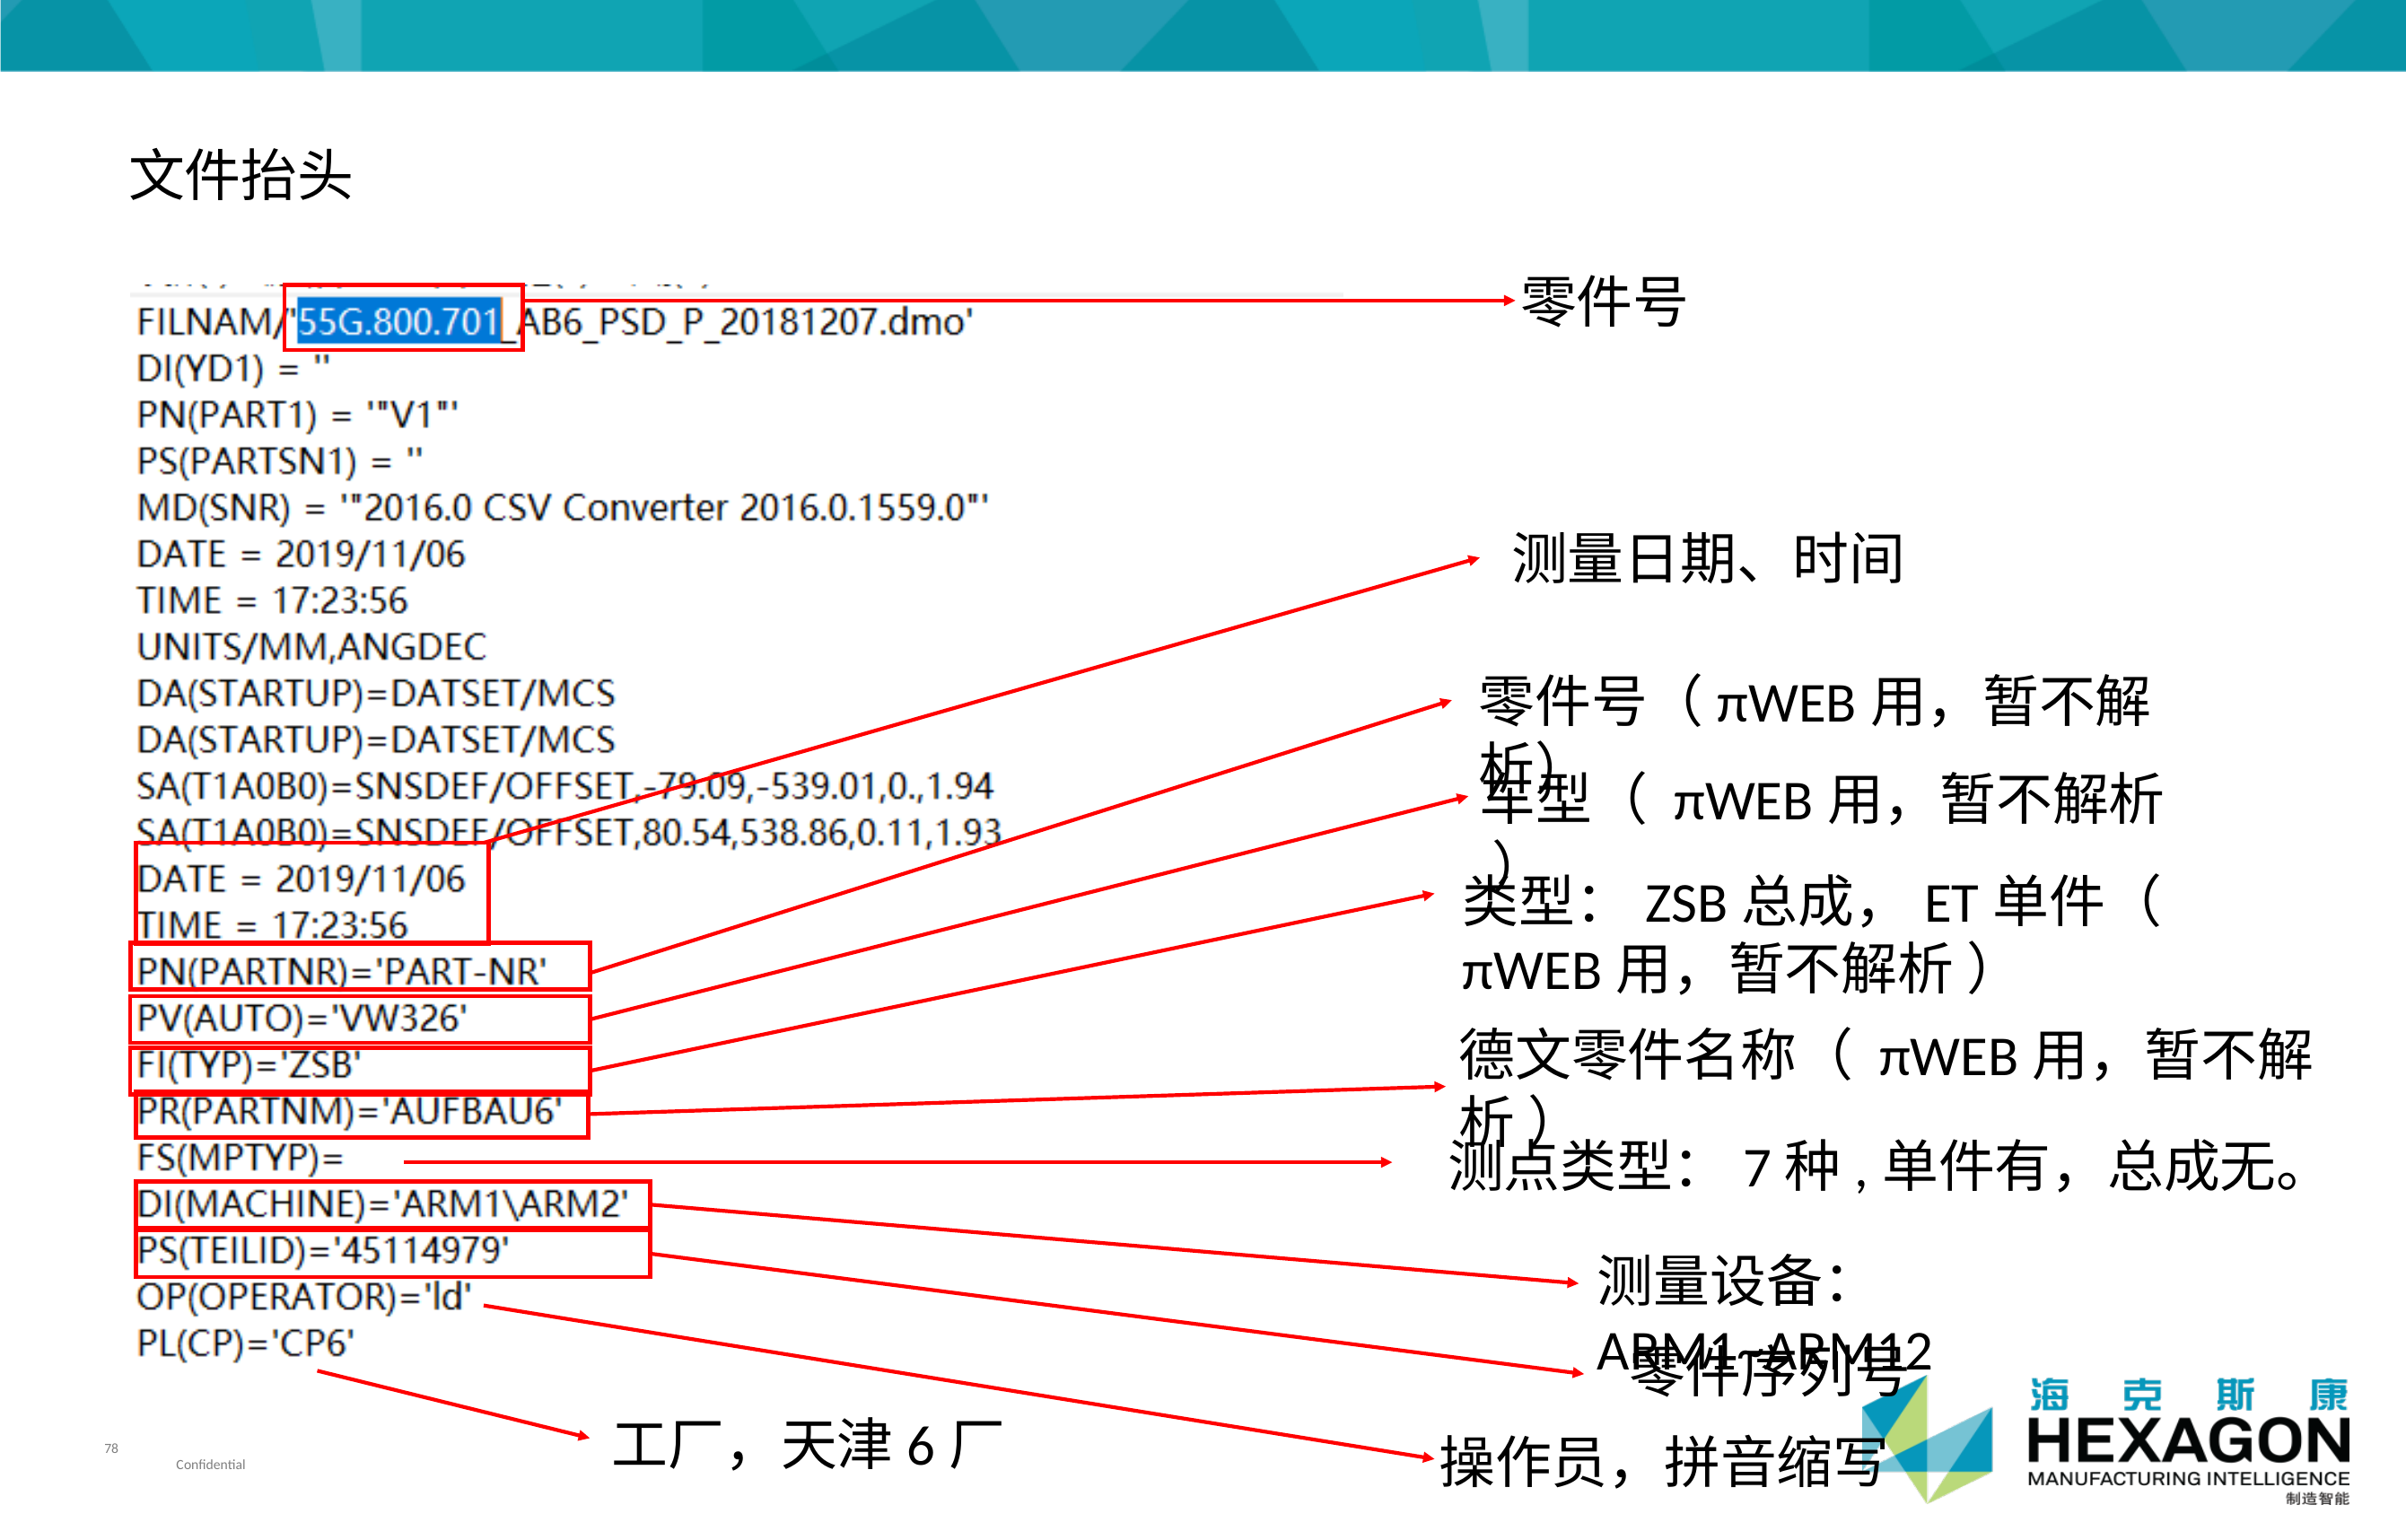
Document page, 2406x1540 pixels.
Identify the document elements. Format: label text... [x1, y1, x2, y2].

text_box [483, 557, 1480, 844]
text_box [590, 796, 1469, 1019]
picture [2130, 1390, 2156, 1397]
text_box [588, 1053, 1446, 1115]
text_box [483, 1305, 1435, 1459]
text_box 操作员，拼音缩写 [1425, 1420, 1933, 1501]
text_box 工厂，天津6厂 [599, 1459, 1023, 1483]
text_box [650, 1253, 1585, 1375]
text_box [650, 1204, 1579, 1284]
text_box 零件序列号 [1615, 1388, 1960, 1411]
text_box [590, 700, 1452, 796]
text_box 测点类型：7种,单件有，总成无。 [1434, 1124, 2292, 1205]
picture [0, 0, 2406, 72]
picture [130, 284, 1343, 1368]
text_box 德文零件名称（ πWEB用，暂不解析 ） [1446, 1011, 2375, 1161]
picture [1862, 1375, 2349, 1505]
text_box 零件号 [1507, 259, 1851, 341]
text_box 文件抬头 [115, 132, 437, 214]
picture [2048, 1400, 2062, 1406]
text_box 零件号（πWEB用，暂不解析） [1480, 659, 2264, 808]
picture [2048, 1389, 2062, 1396]
text_box 测量日期、时间 [1498, 516, 1975, 598]
text_box 类型：ZSB总成，ET单件（ πWEB用，暂不解析 ） [1469, 859, 2183, 1008]
text_box 车型（ πWEB用，暂不解析 ） [1469, 757, 2200, 906]
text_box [317, 1370, 591, 1439]
text_box 测量设备：ARM1~ARM12 [1584, 1238, 2236, 1388]
picture [1862, 1411, 1869, 1420]
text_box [590, 893, 1435, 1053]
